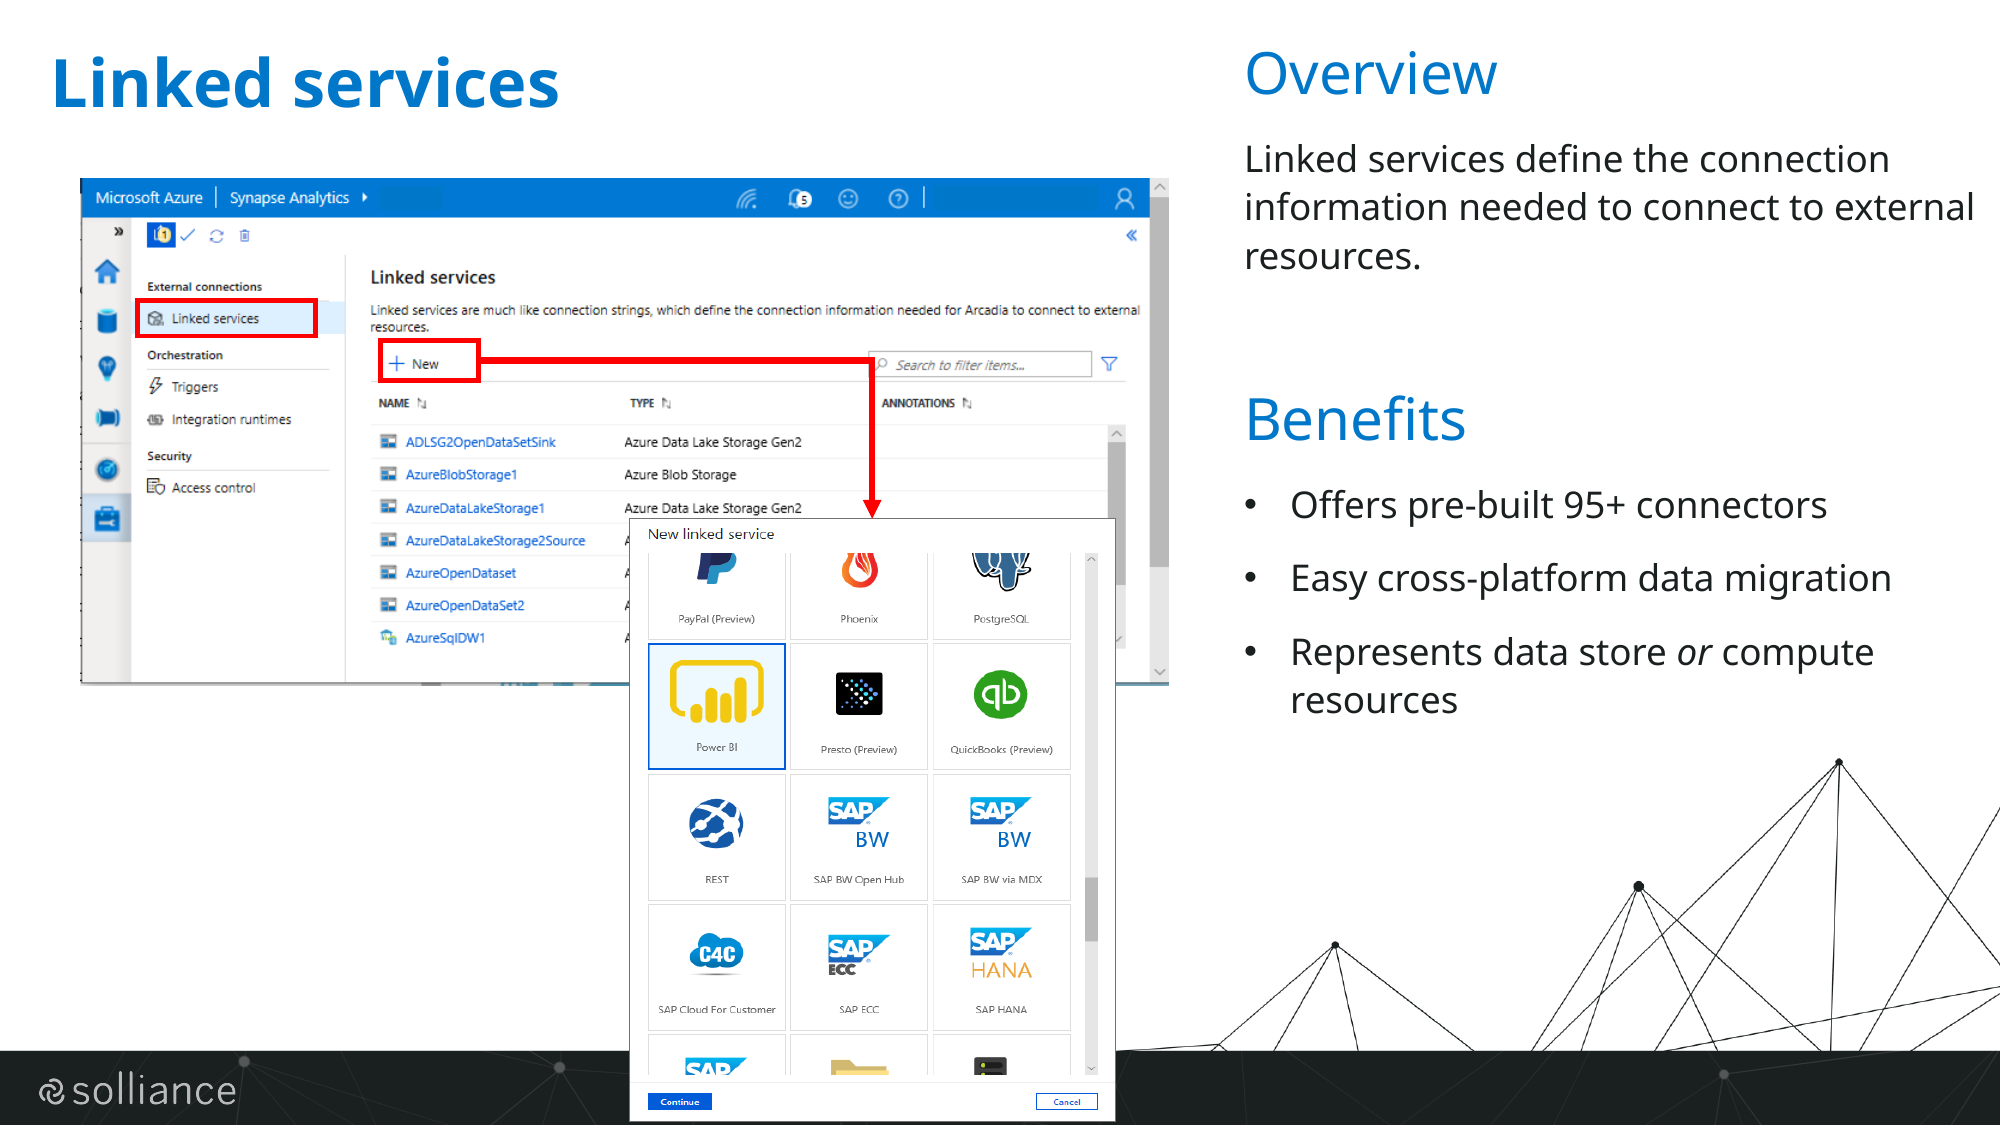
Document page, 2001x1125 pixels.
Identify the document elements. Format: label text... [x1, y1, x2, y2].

picture [39, 1071, 236, 1105]
list Overview Linked services define the connection information needed to connect to external resources. Benefits Offers pre-built 95+ connectors Easy cross-platform data migration Represents data store or compute resources [1229, 21, 2000, 762]
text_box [478, 360, 873, 519]
title Linked services [35, 0, 756, 196]
picture [80, 178, 2000, 1122]
